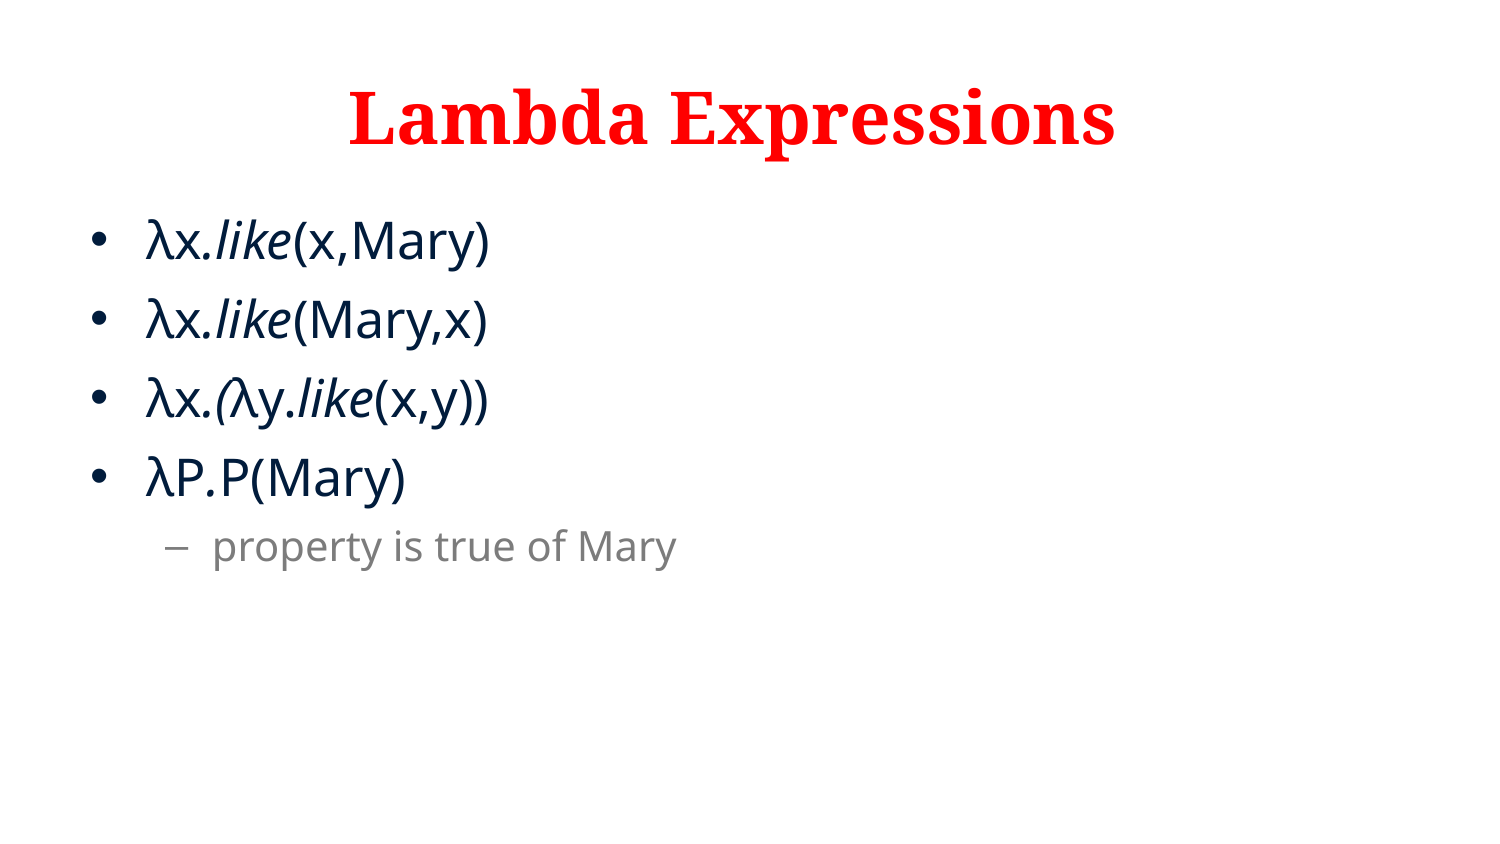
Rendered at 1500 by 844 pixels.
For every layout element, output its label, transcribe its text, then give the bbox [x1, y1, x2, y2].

title Lambda Expressions [41, 64, 1425, 180]
list λx.like(x,Mary) λx.like(Mary,x) λx.(λy.like(x,y)) λP.P(Mary) property is true of Mary [75, 193, 1425, 799]
